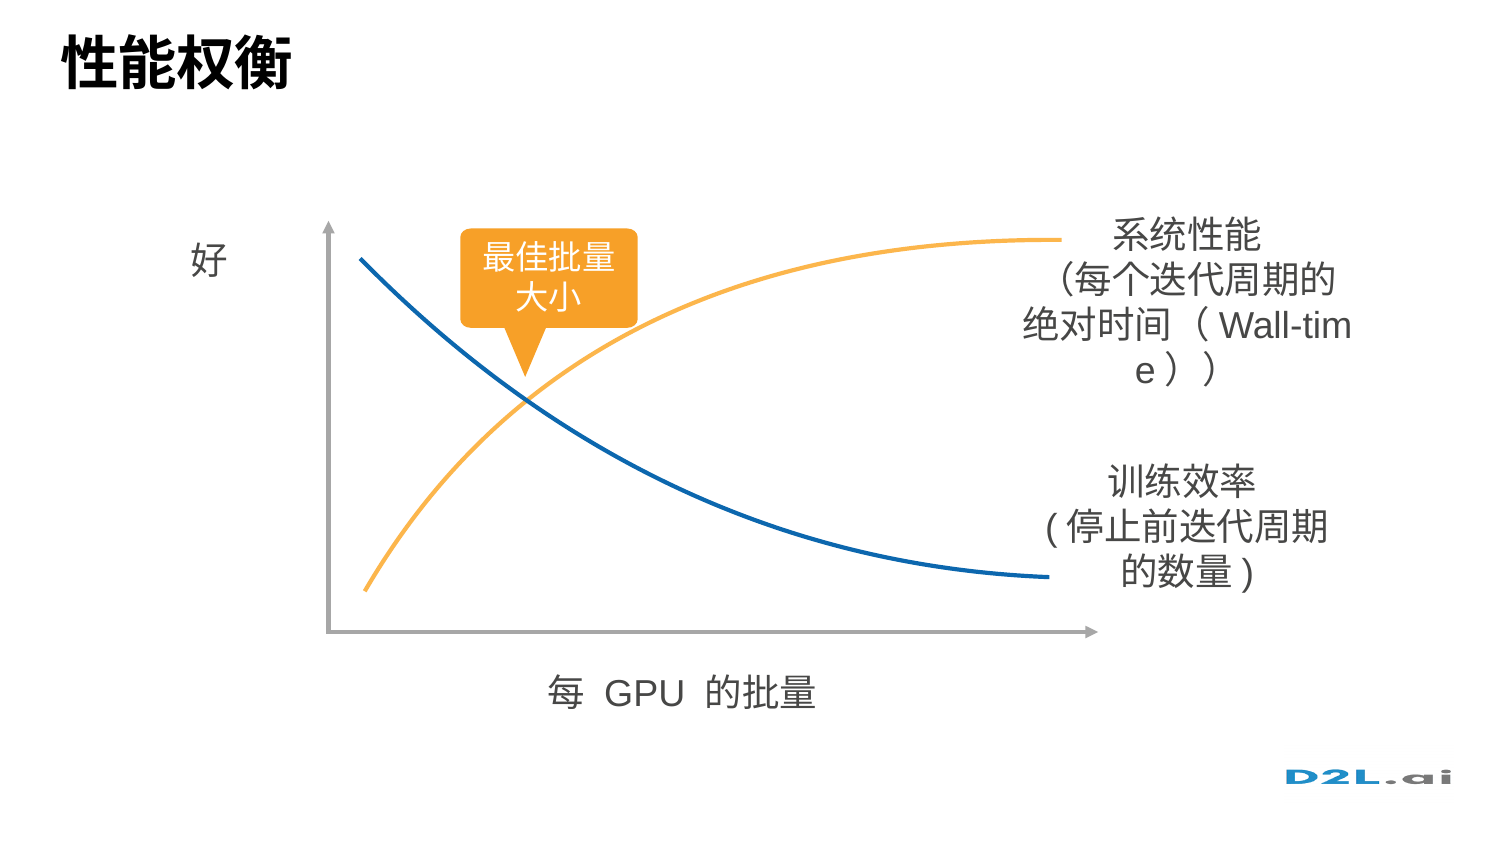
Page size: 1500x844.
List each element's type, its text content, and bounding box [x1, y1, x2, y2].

text_box 每 GPU 的批量 [539, 661, 836, 722]
text_box [582, 242, 965, 419]
text_box 好 [182, 229, 236, 289]
text_box [326, 625, 1099, 639]
text_box [364, 401, 624, 592]
picture [1284, 745, 1454, 806]
text_box 最佳批量大小 [460, 228, 638, 377]
text_box [360, 258, 995, 574]
title 性能权衡 [52, 18, 1400, 109]
text_box 系统性能 （每个迭代周期的 绝对时间（Wall-time）） [965, 203, 1410, 399]
text_box [322, 220, 335, 632]
text_box 训练效率 (停止前迭代周期 的数量) [995, 450, 1379, 601]
